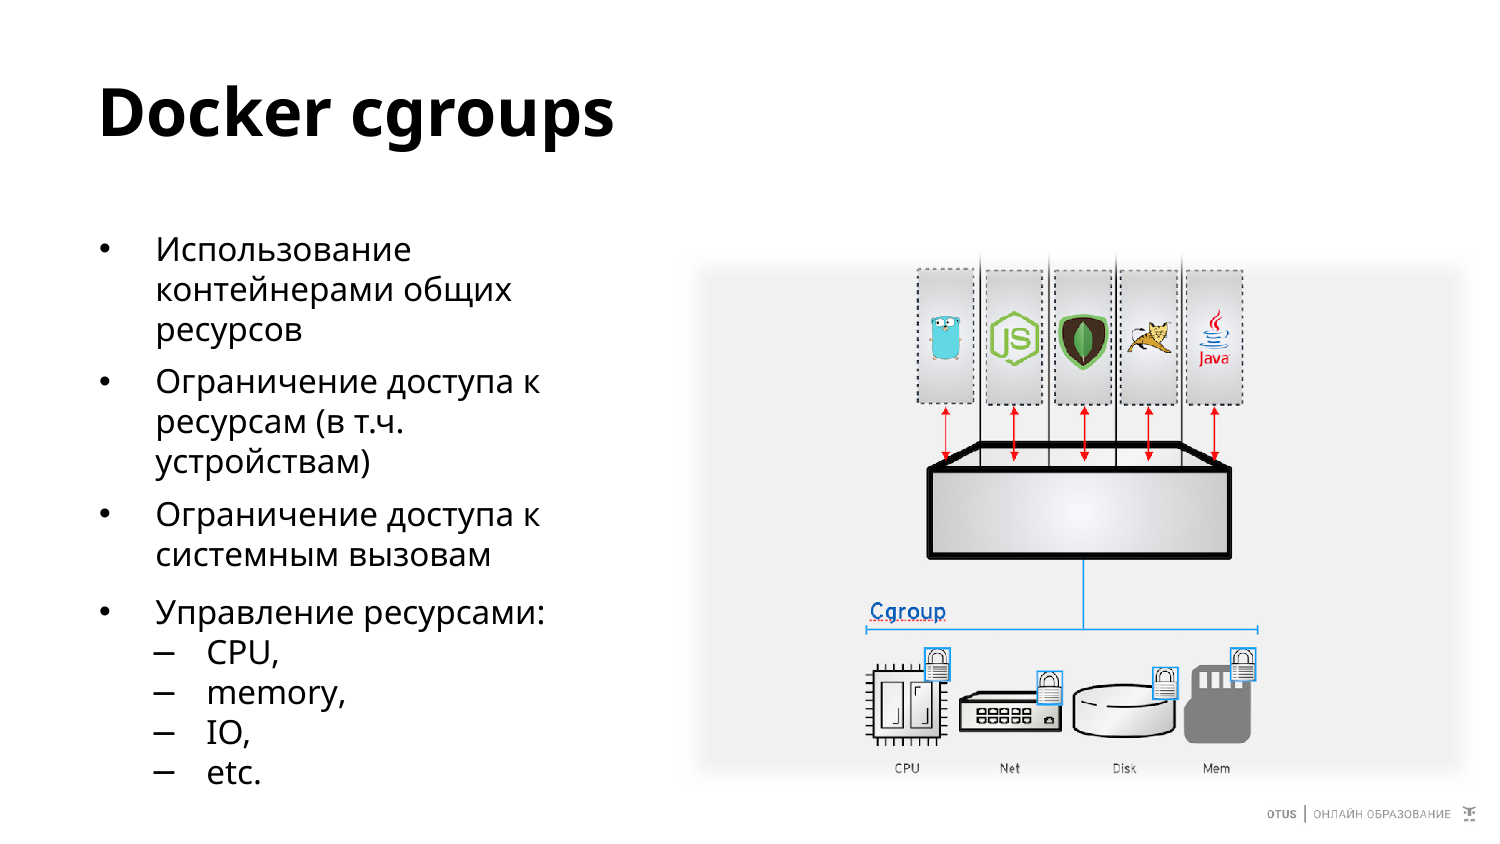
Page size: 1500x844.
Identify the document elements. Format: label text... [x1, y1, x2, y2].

picture [0, 0, 1500, 844]
title Docker cgroups [82, 54, 1480, 234]
text_box Использование контейнерами общих ресурсов Ограничение доступа к ресурсам (в т.ч. устройствам) Ограничение доступа к системным вызовам Управление ресурсами: CPU, memory, IO, etc. [82, 220, 640, 799]
